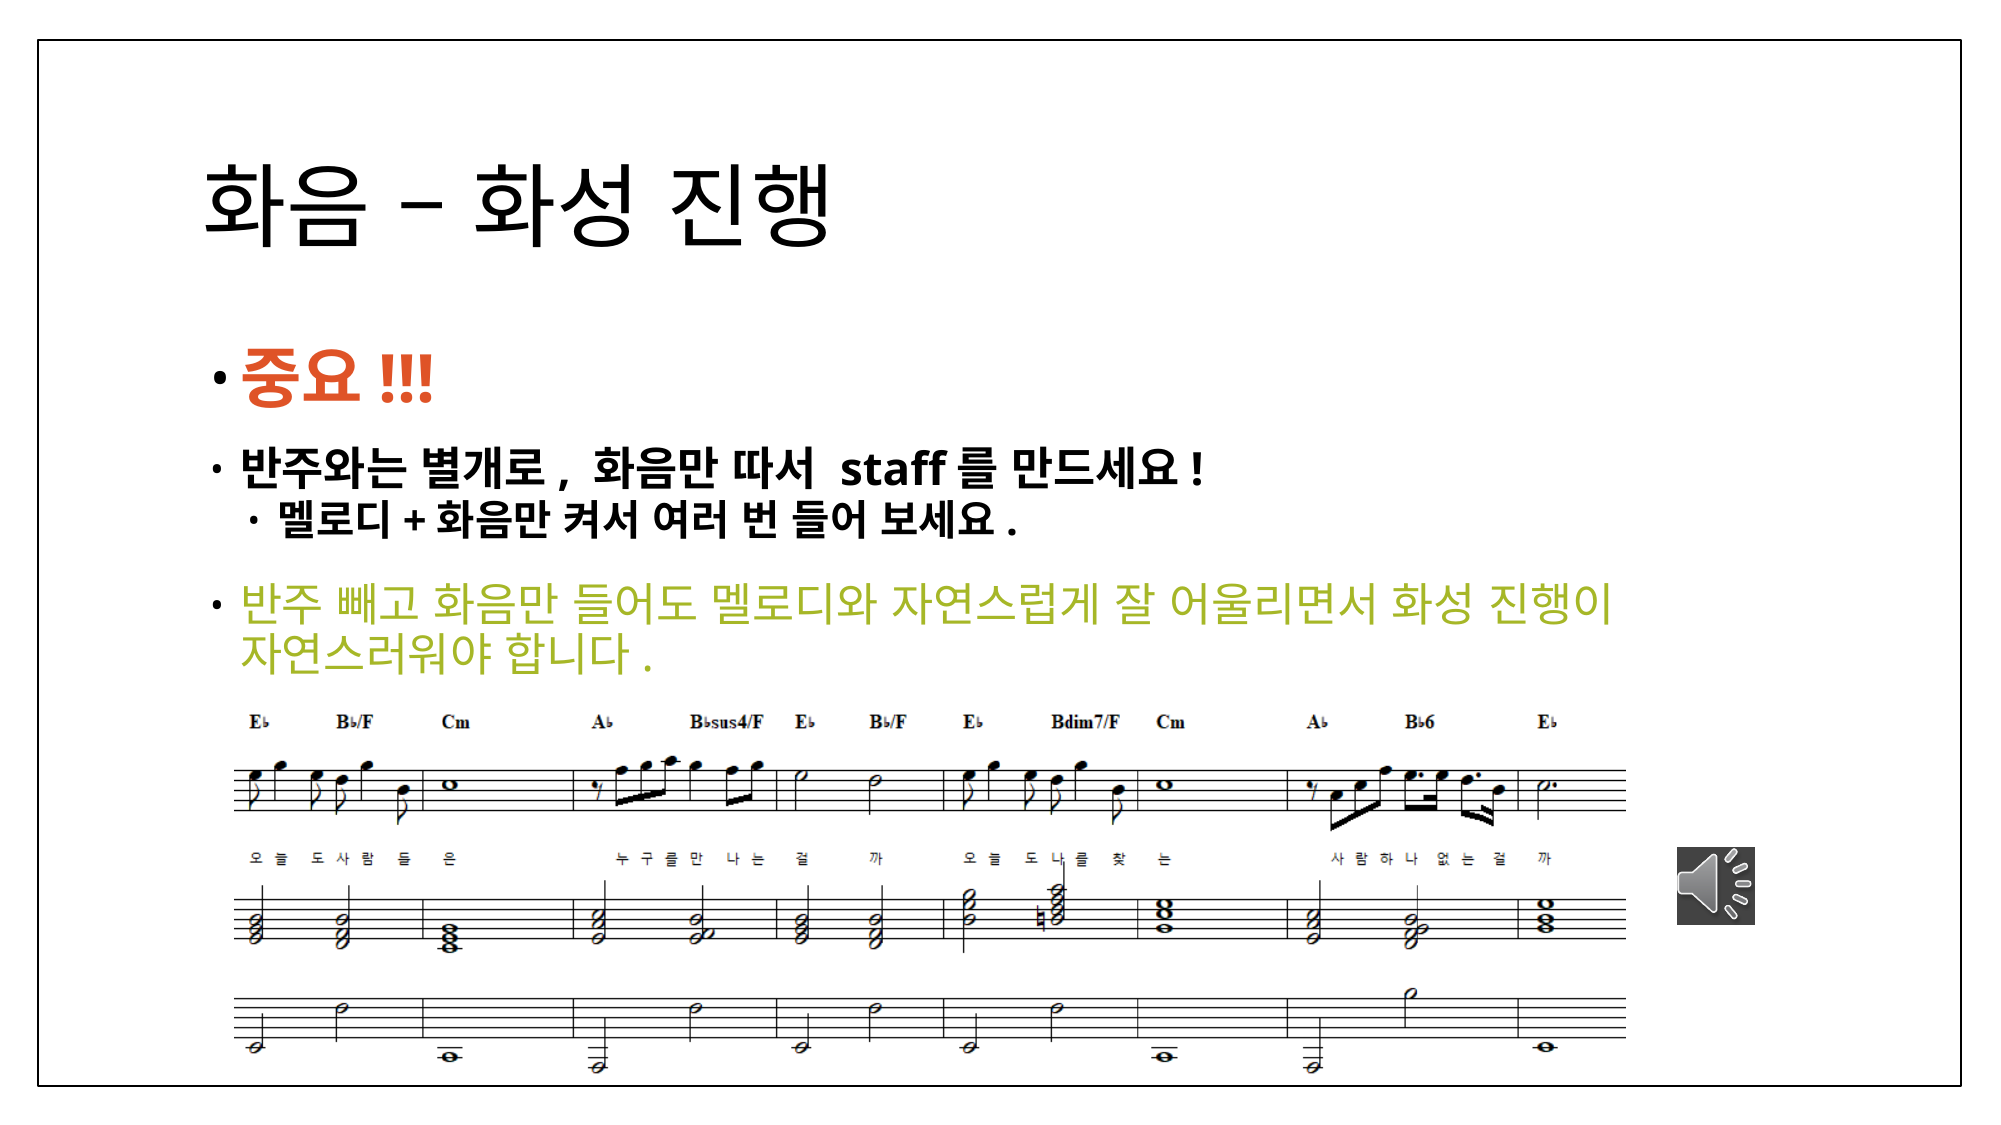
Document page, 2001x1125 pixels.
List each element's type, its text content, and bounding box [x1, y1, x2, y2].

list 중요!!! 반주와는 별개로, 화음만 따서 staff를 만드세요! 멜로디+화음만 켜서 여러 번 들어 보세요. 반주 빼고 화음만 들어도 멜로디와 자연스럽게 잘 어울리면서 화성 진행이 자연스러워야 합니다. [187, 337, 1808, 1000]
picture [233, 687, 1626, 1085]
picture [1675, 845, 1757, 927]
title 화음 – 화성 진행 [187, 99, 1808, 323]
